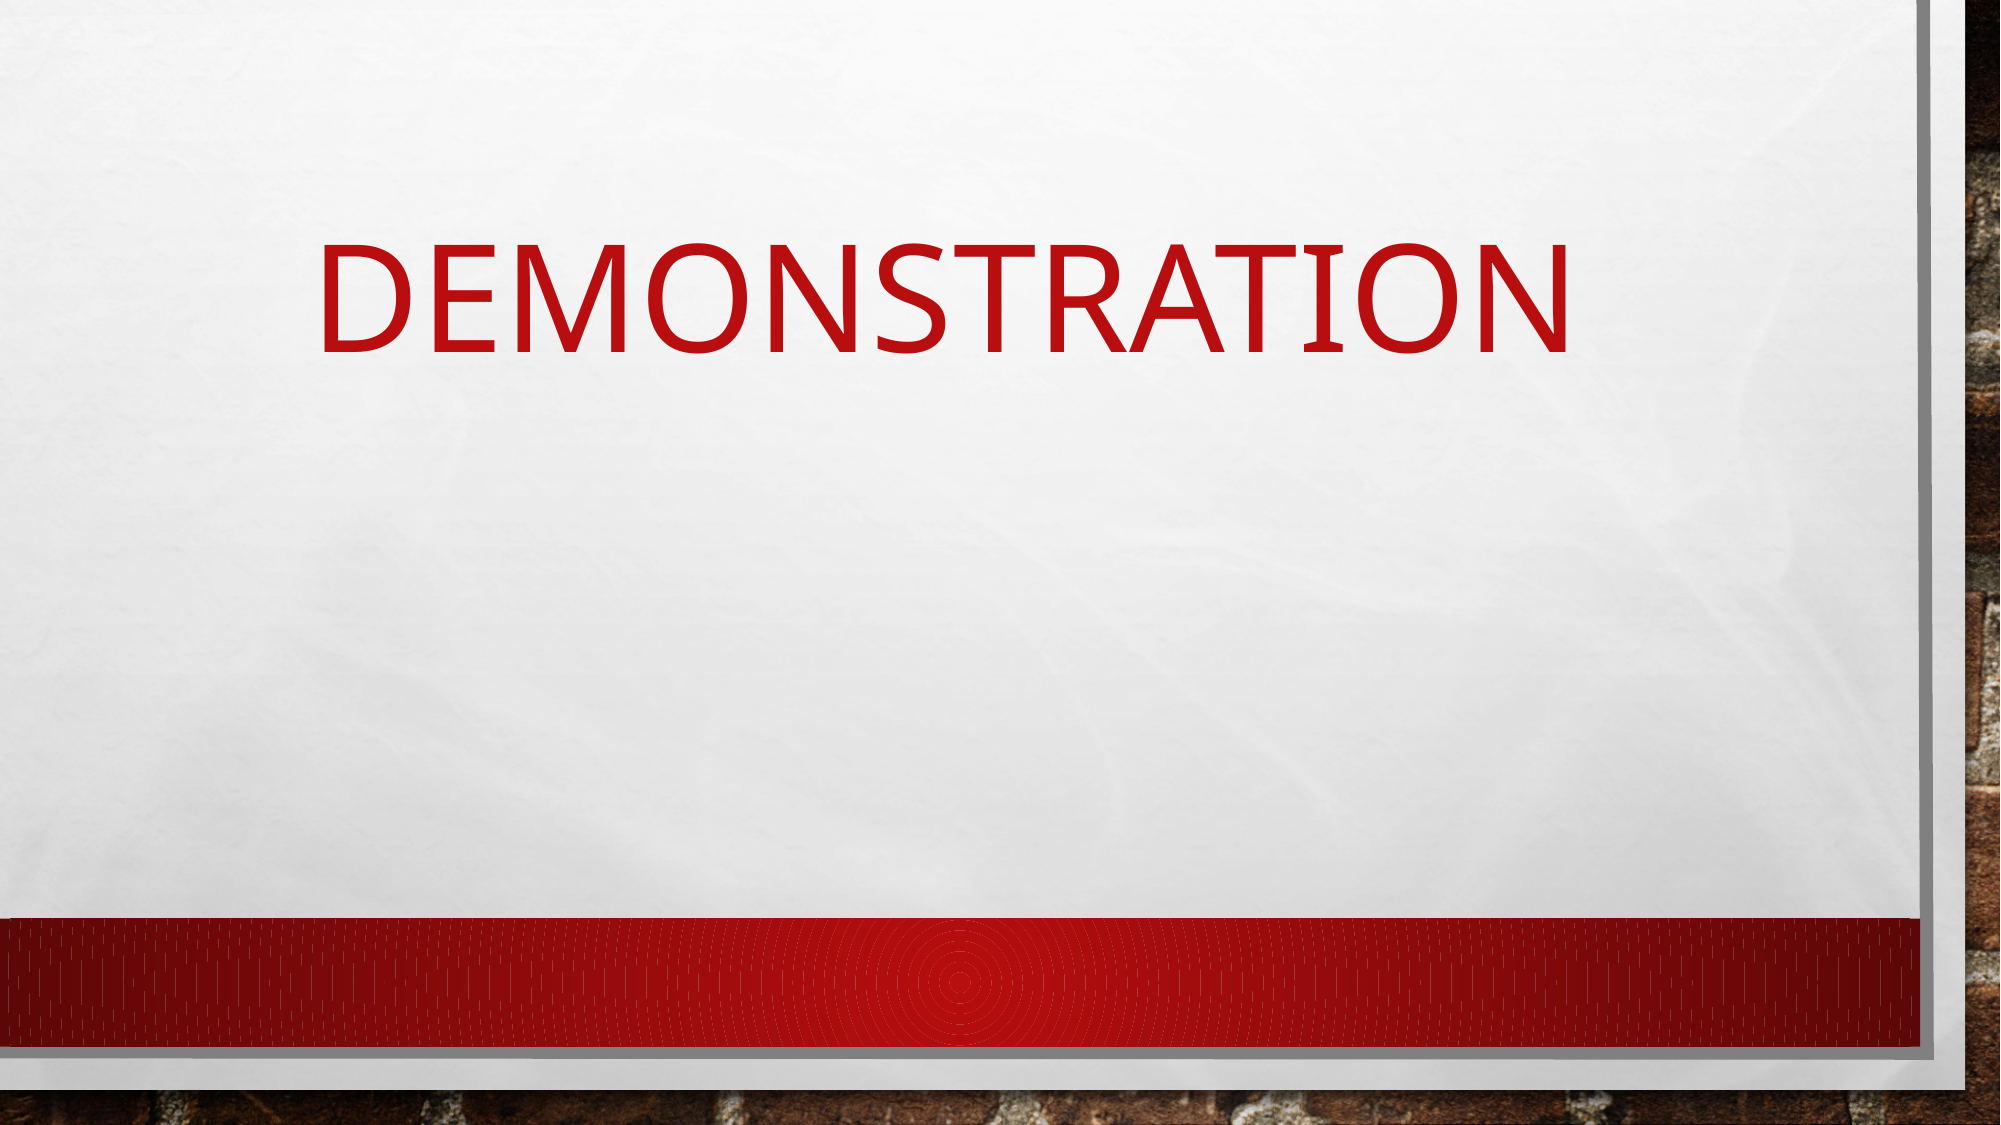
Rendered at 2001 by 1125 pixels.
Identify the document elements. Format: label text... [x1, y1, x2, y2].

picture [0, 0, 2000, 1125]
title Demonstration [112, 112, 1818, 496]
